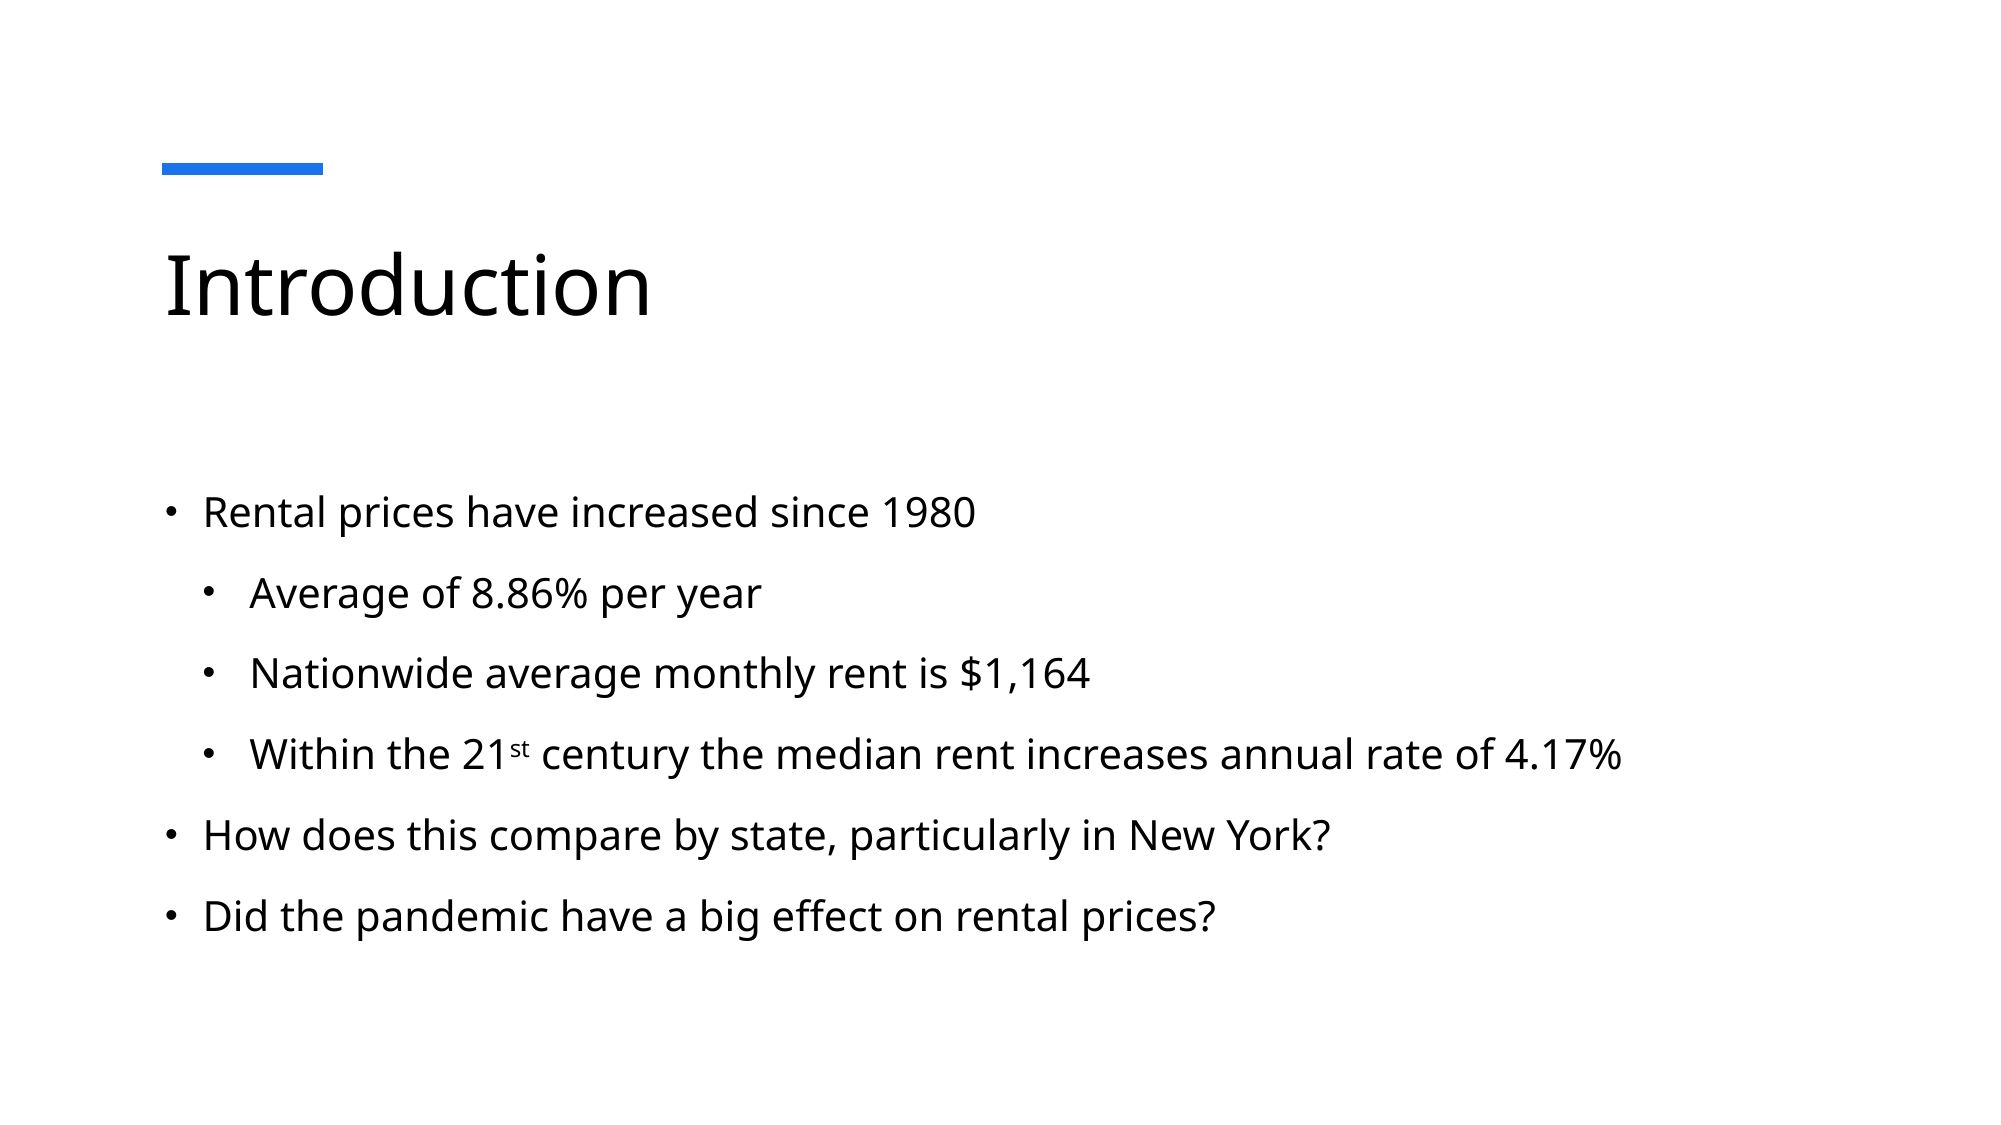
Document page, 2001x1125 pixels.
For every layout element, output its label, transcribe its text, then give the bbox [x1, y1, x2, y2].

title Introduction [150, 224, 1850, 441]
list Rental prices have increased since 1980 Average of 8.86% per year Nationwide average monthly rent is $1,164 Within the 21st century the median rent increases annual rate of 4.17% How does this compare by state, particularly in New York? Did the pandemic have a big effect on rental prices? [150, 468, 1850, 975]
